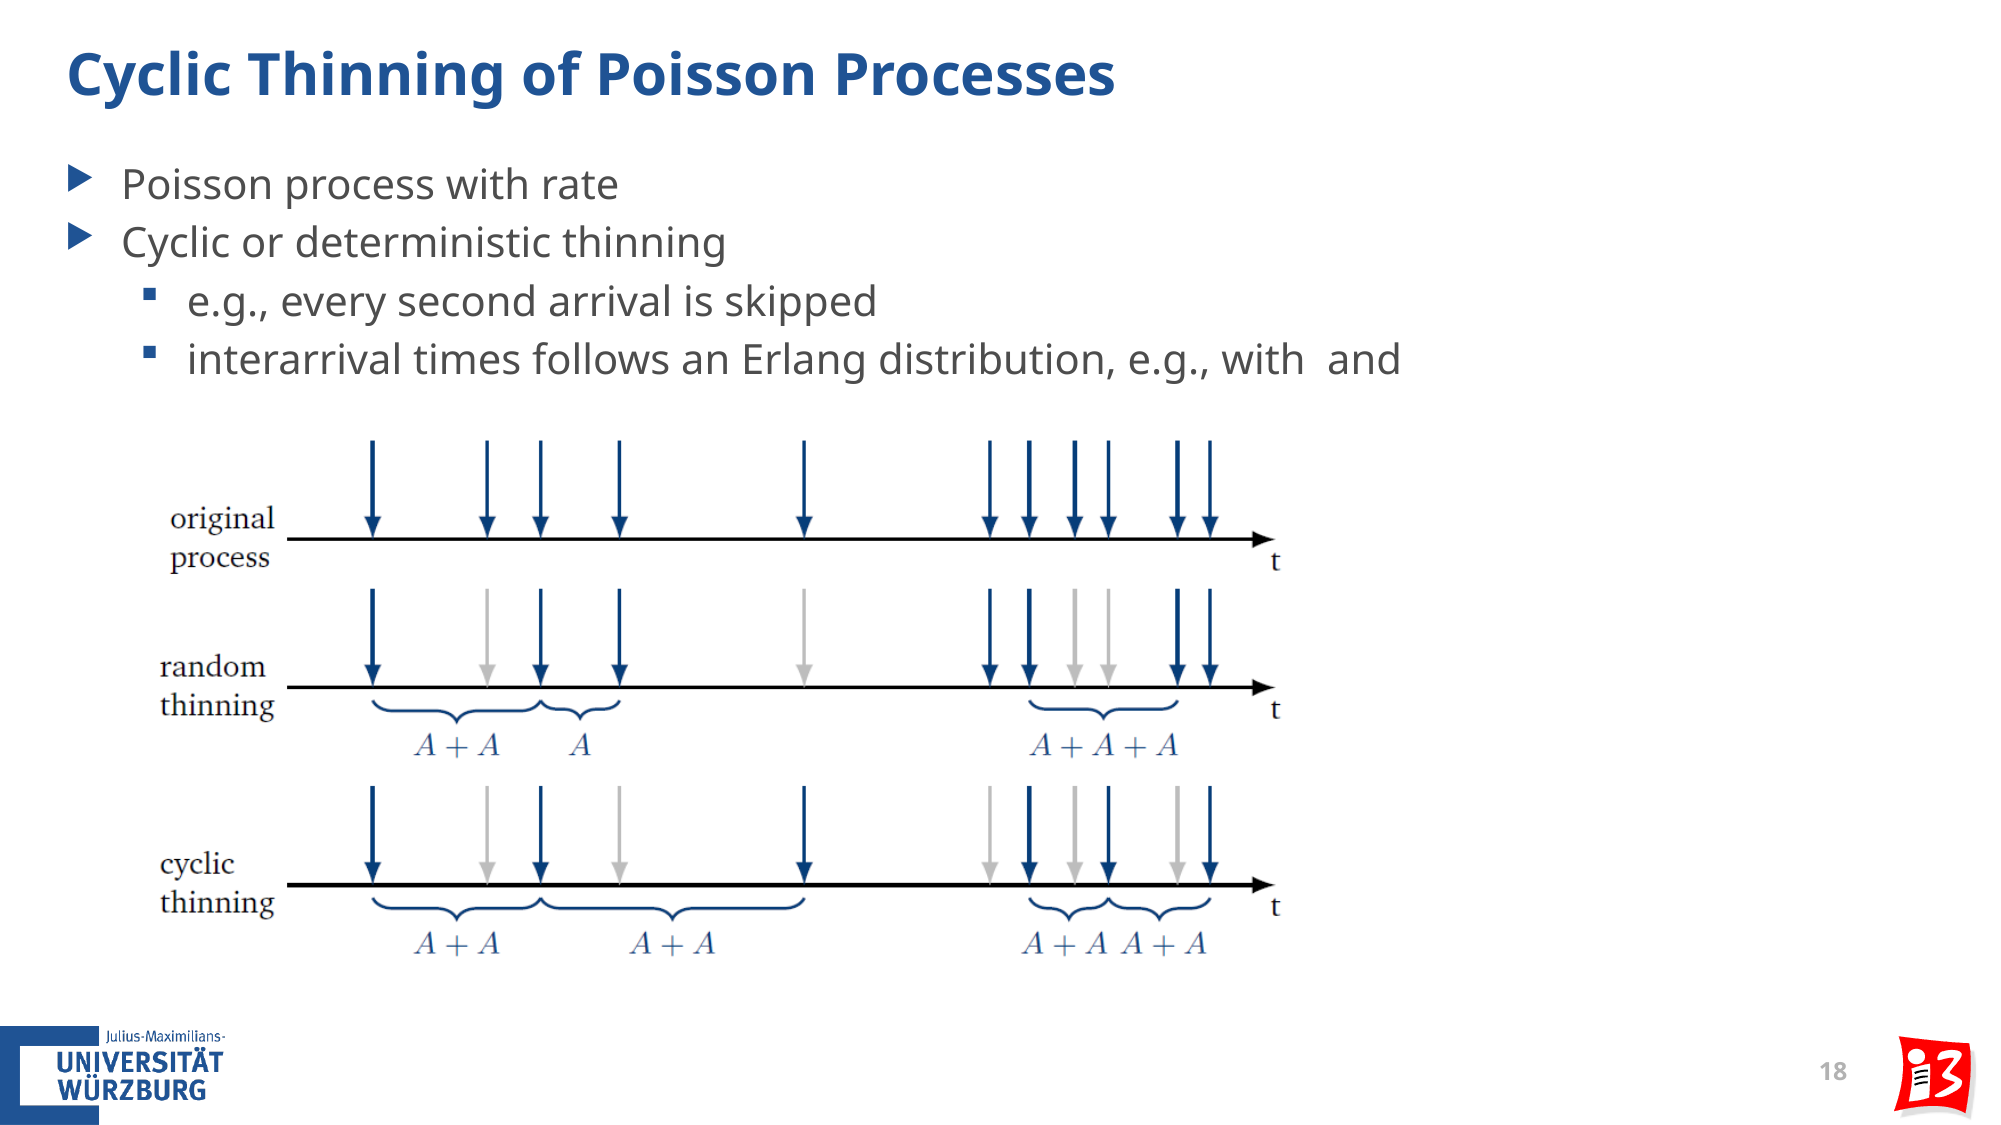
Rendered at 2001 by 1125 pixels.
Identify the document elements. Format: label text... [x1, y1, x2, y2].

picture [99, 411, 1351, 972]
title Cyclic Thinning of Poisson Processes [51, 18, 1800, 126]
slide_number 18 [1412, 1042, 1863, 1103]
picture [0, 1026, 225, 1125]
